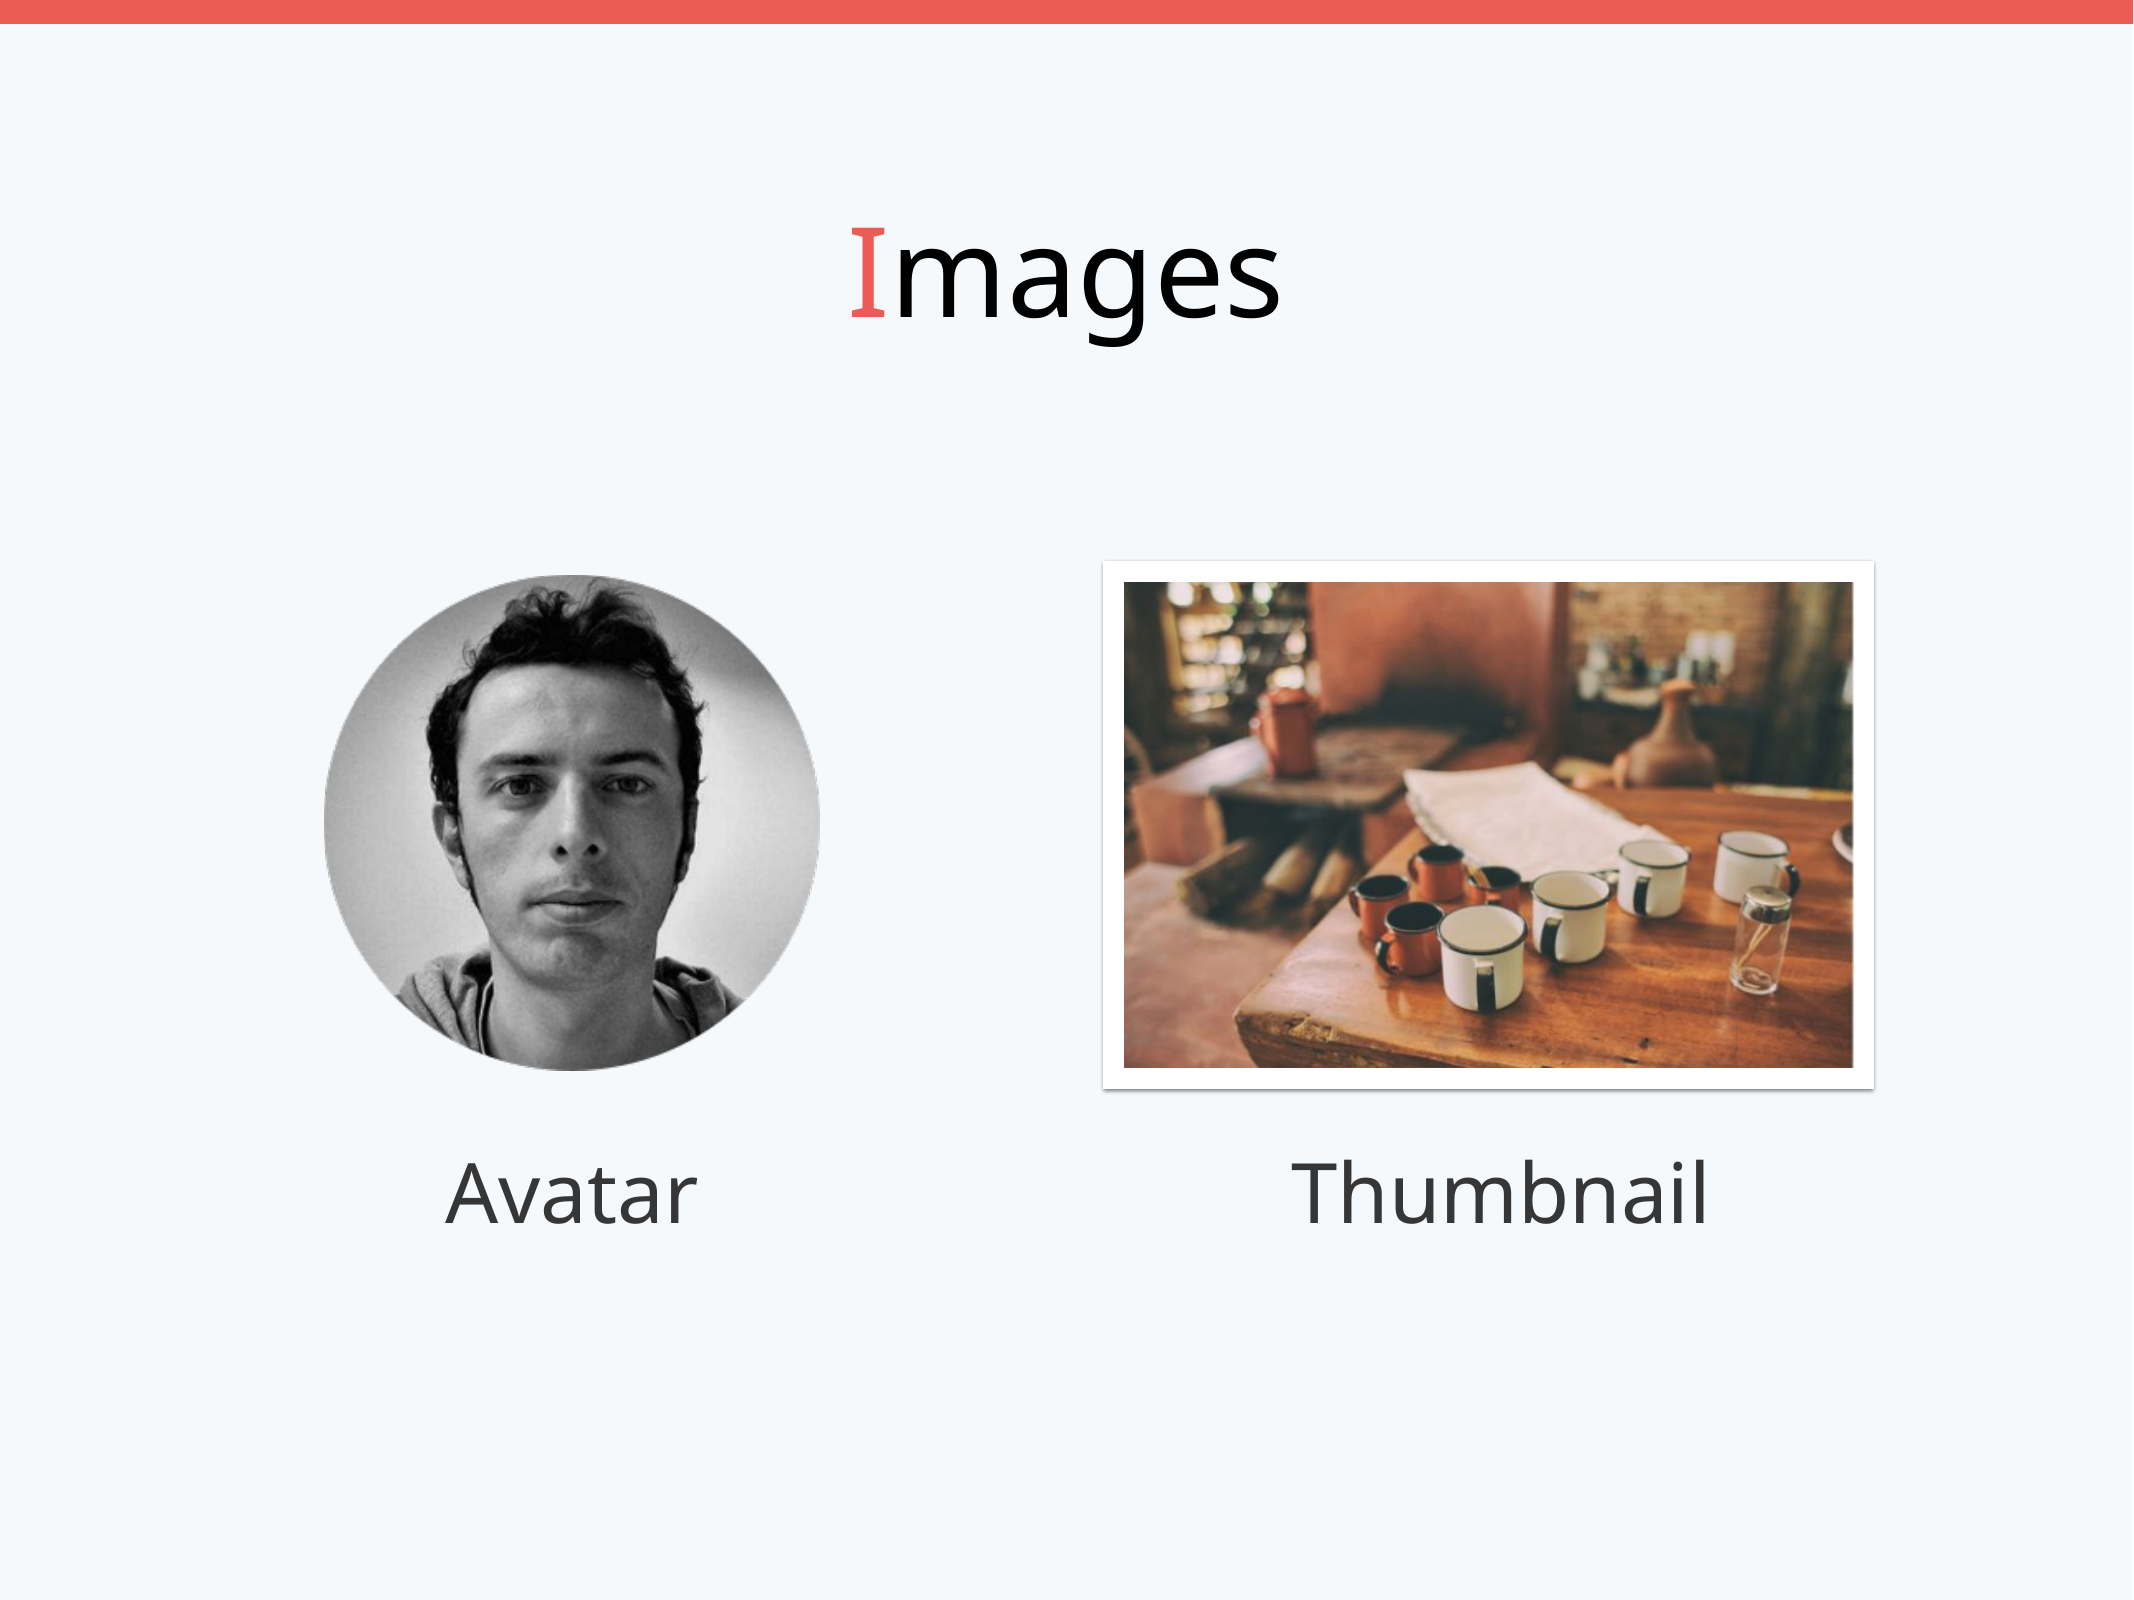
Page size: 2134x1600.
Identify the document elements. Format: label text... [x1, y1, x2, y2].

picture [324, 575, 820, 1071]
picture [1123, 581, 1854, 1069]
text_box Avatar [439, 1133, 706, 1247]
text_box Images [841, 186, 1292, 349]
text_box Thumbnail [1285, 1133, 1718, 1247]
